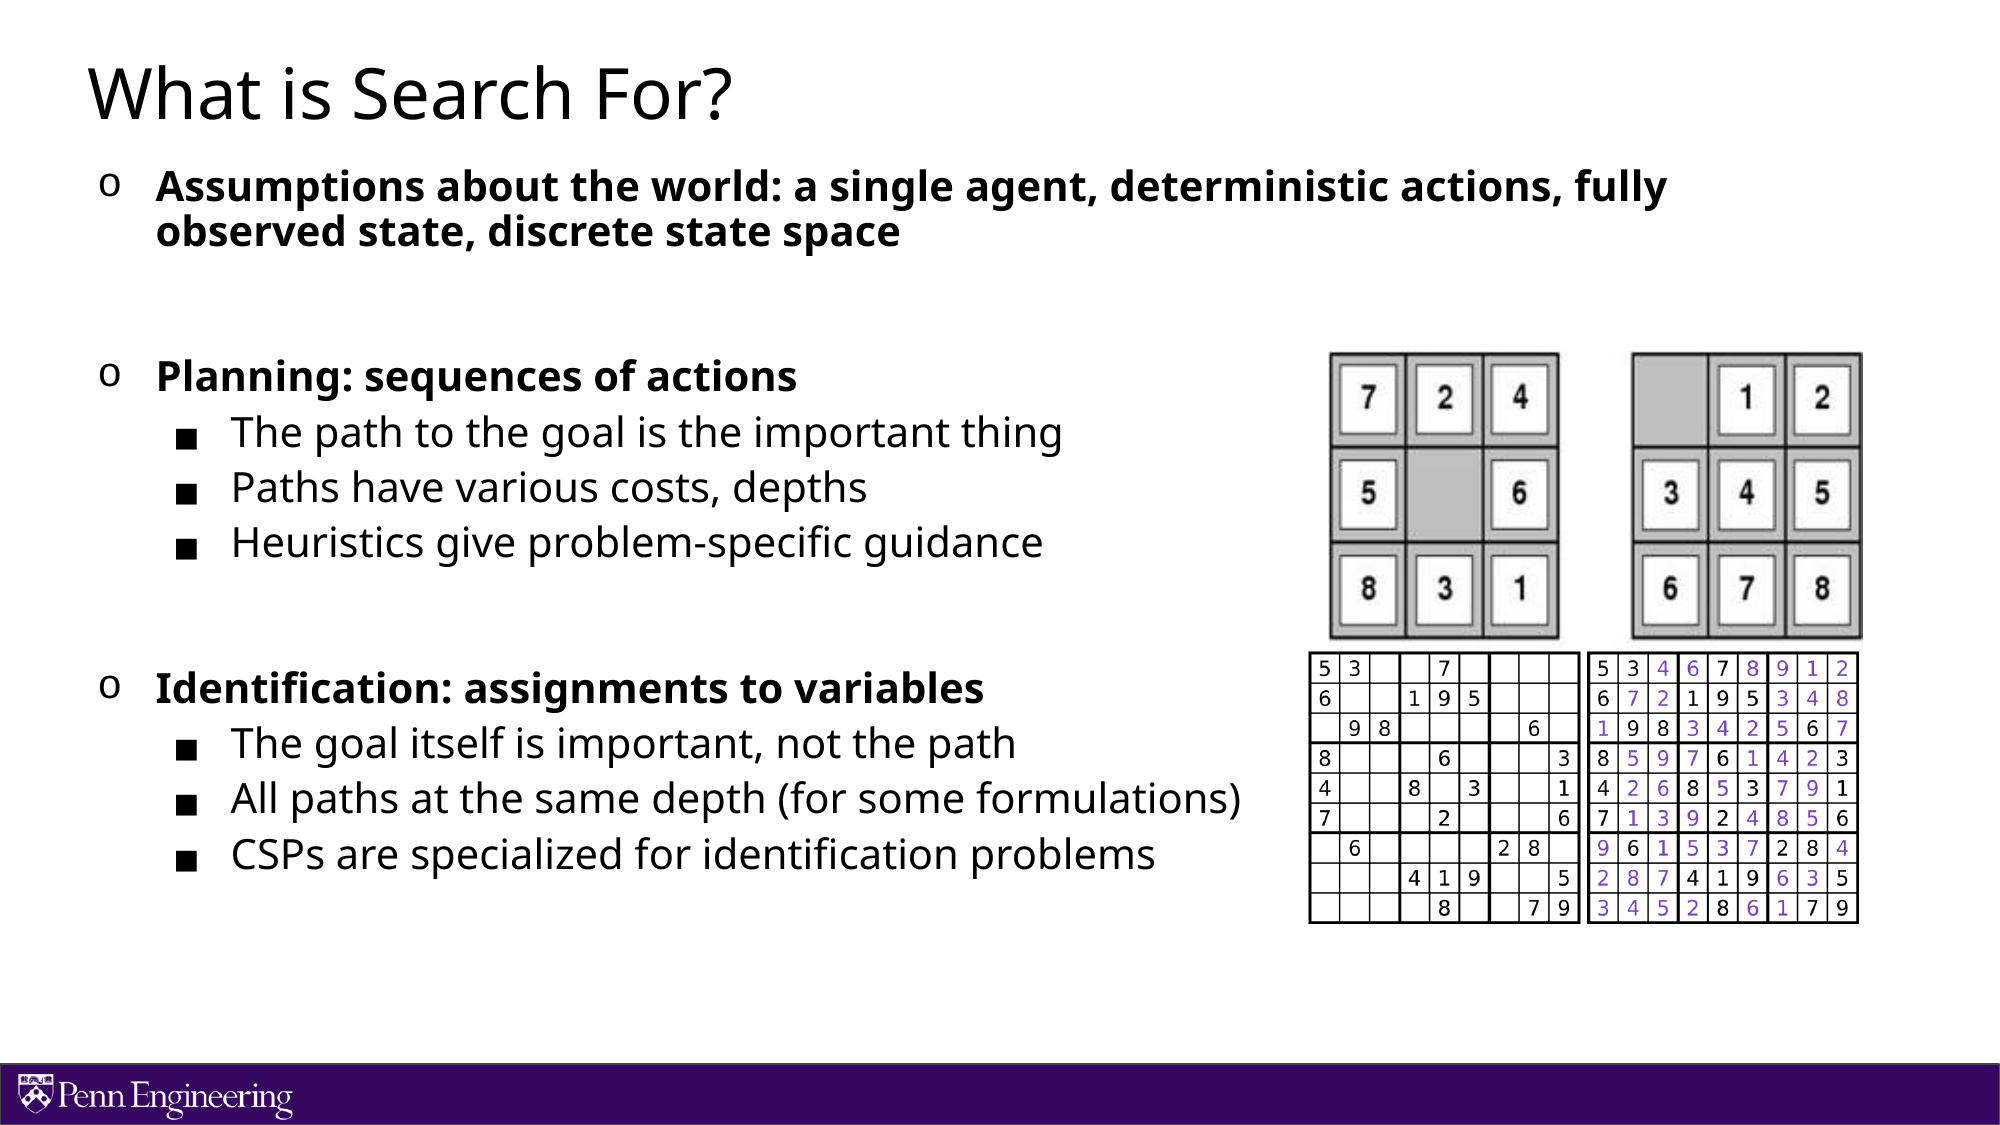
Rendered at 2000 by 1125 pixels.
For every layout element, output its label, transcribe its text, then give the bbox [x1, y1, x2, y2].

picture [8, 1066, 301, 1123]
list What is Search For? [64, 51, 1796, 158]
list Assumptions about the world: a single agent, deterministic actions, fully observed state, discrete state space Planning: sequences of actions The path to the goal is the important thing Paths have various costs, depths Heuristics give problem-specific guidance Identification: assignments to variables The goal itself is important, not the path All paths at the same depth (for some formulations) CSPs are specialized for identification problems [65, 157, 1797, 832]
picture [1305, 351, 1863, 928]
